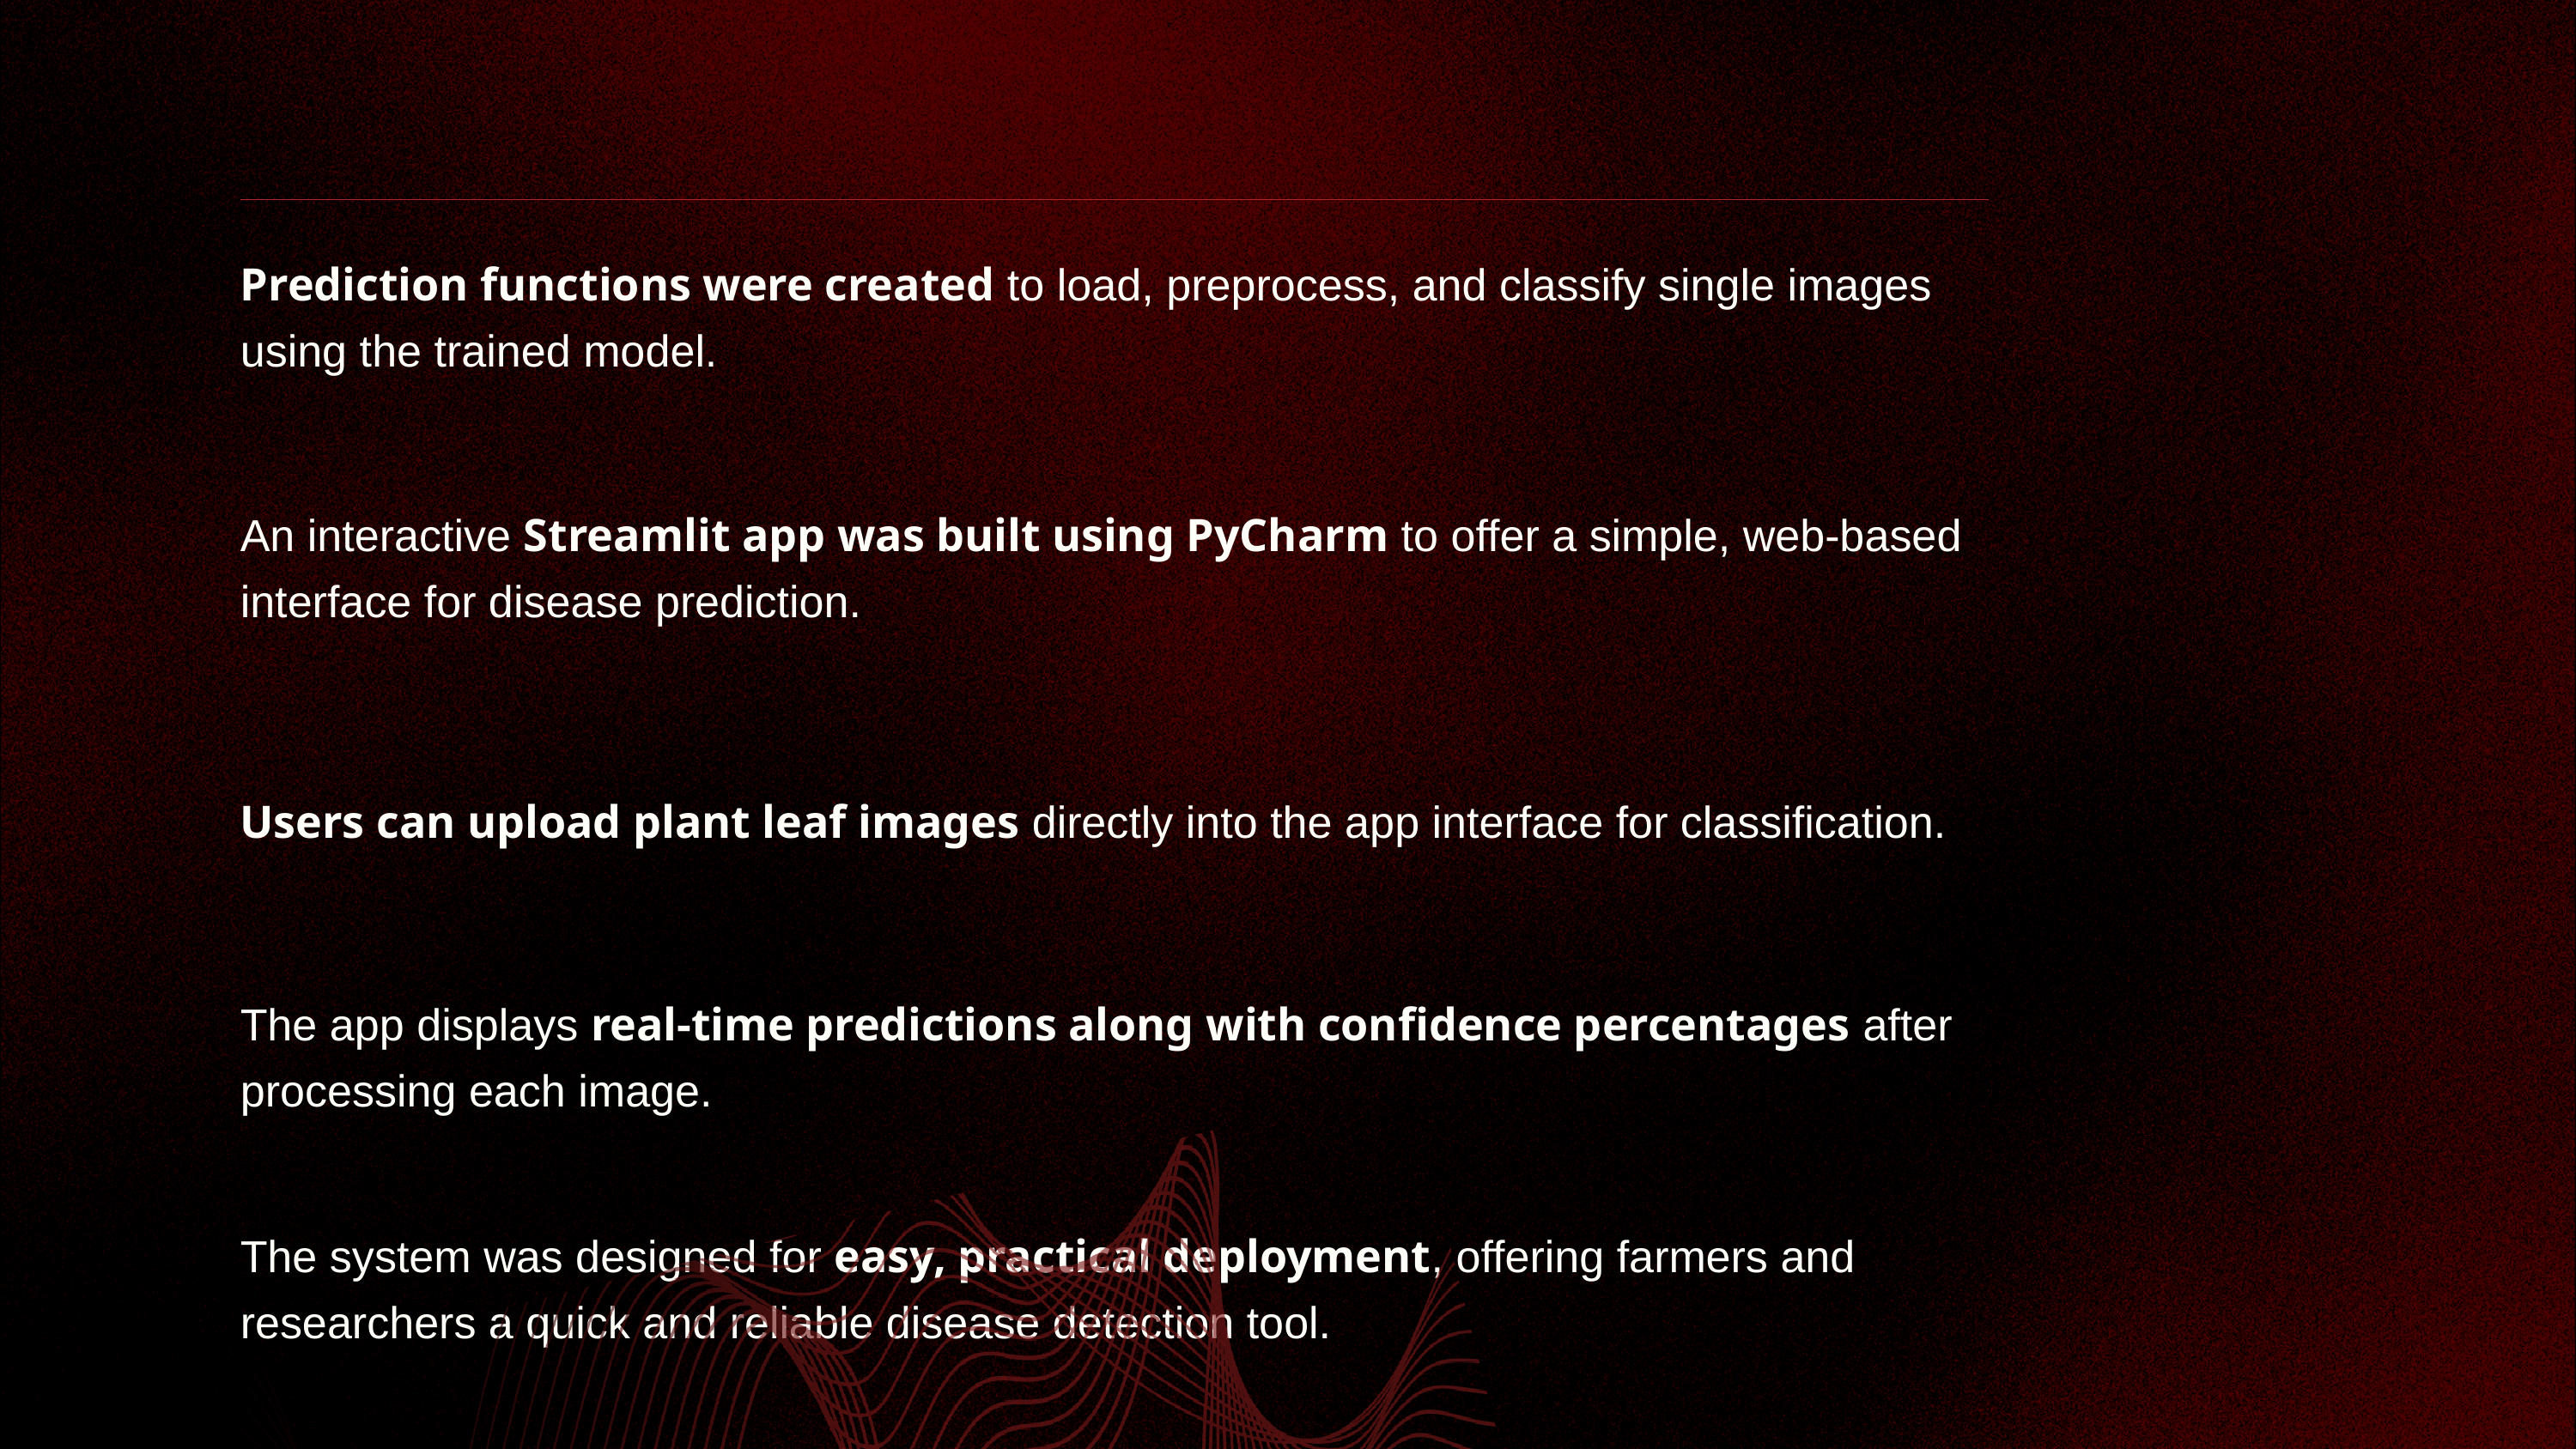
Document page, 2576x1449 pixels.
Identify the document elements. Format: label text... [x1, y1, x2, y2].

text_box [208, 1081, 1502, 1449]
text_box [0, 0, 2576, 1449]
table_cell The system was designed for easy, practical deployment, offering farmers and researchers a quick and reliable disease detection tool. [240, 1169, 1054, 1373]
table_cell An interactive Streamlit app was built using PyCharm to offer a simple, web-based interface for disease prediction. [240, 427, 1989, 702]
table_cell The system was designed for easy, practical deployment, offering farmers and researchers a quick and reliable disease detection tool. [1431, 1169, 1989, 1401]
table_cell Users can upload plant leaf images directly into the app interface for classification. [240, 702, 1989, 937]
table_cell The app displays real-time predictions along with confidence percentages after processing each image. [240, 937, 1989, 1169]
table_header Prediction functions were created to load, preprocess, and classify single images using the trained model. [240, 200, 1989, 427]
